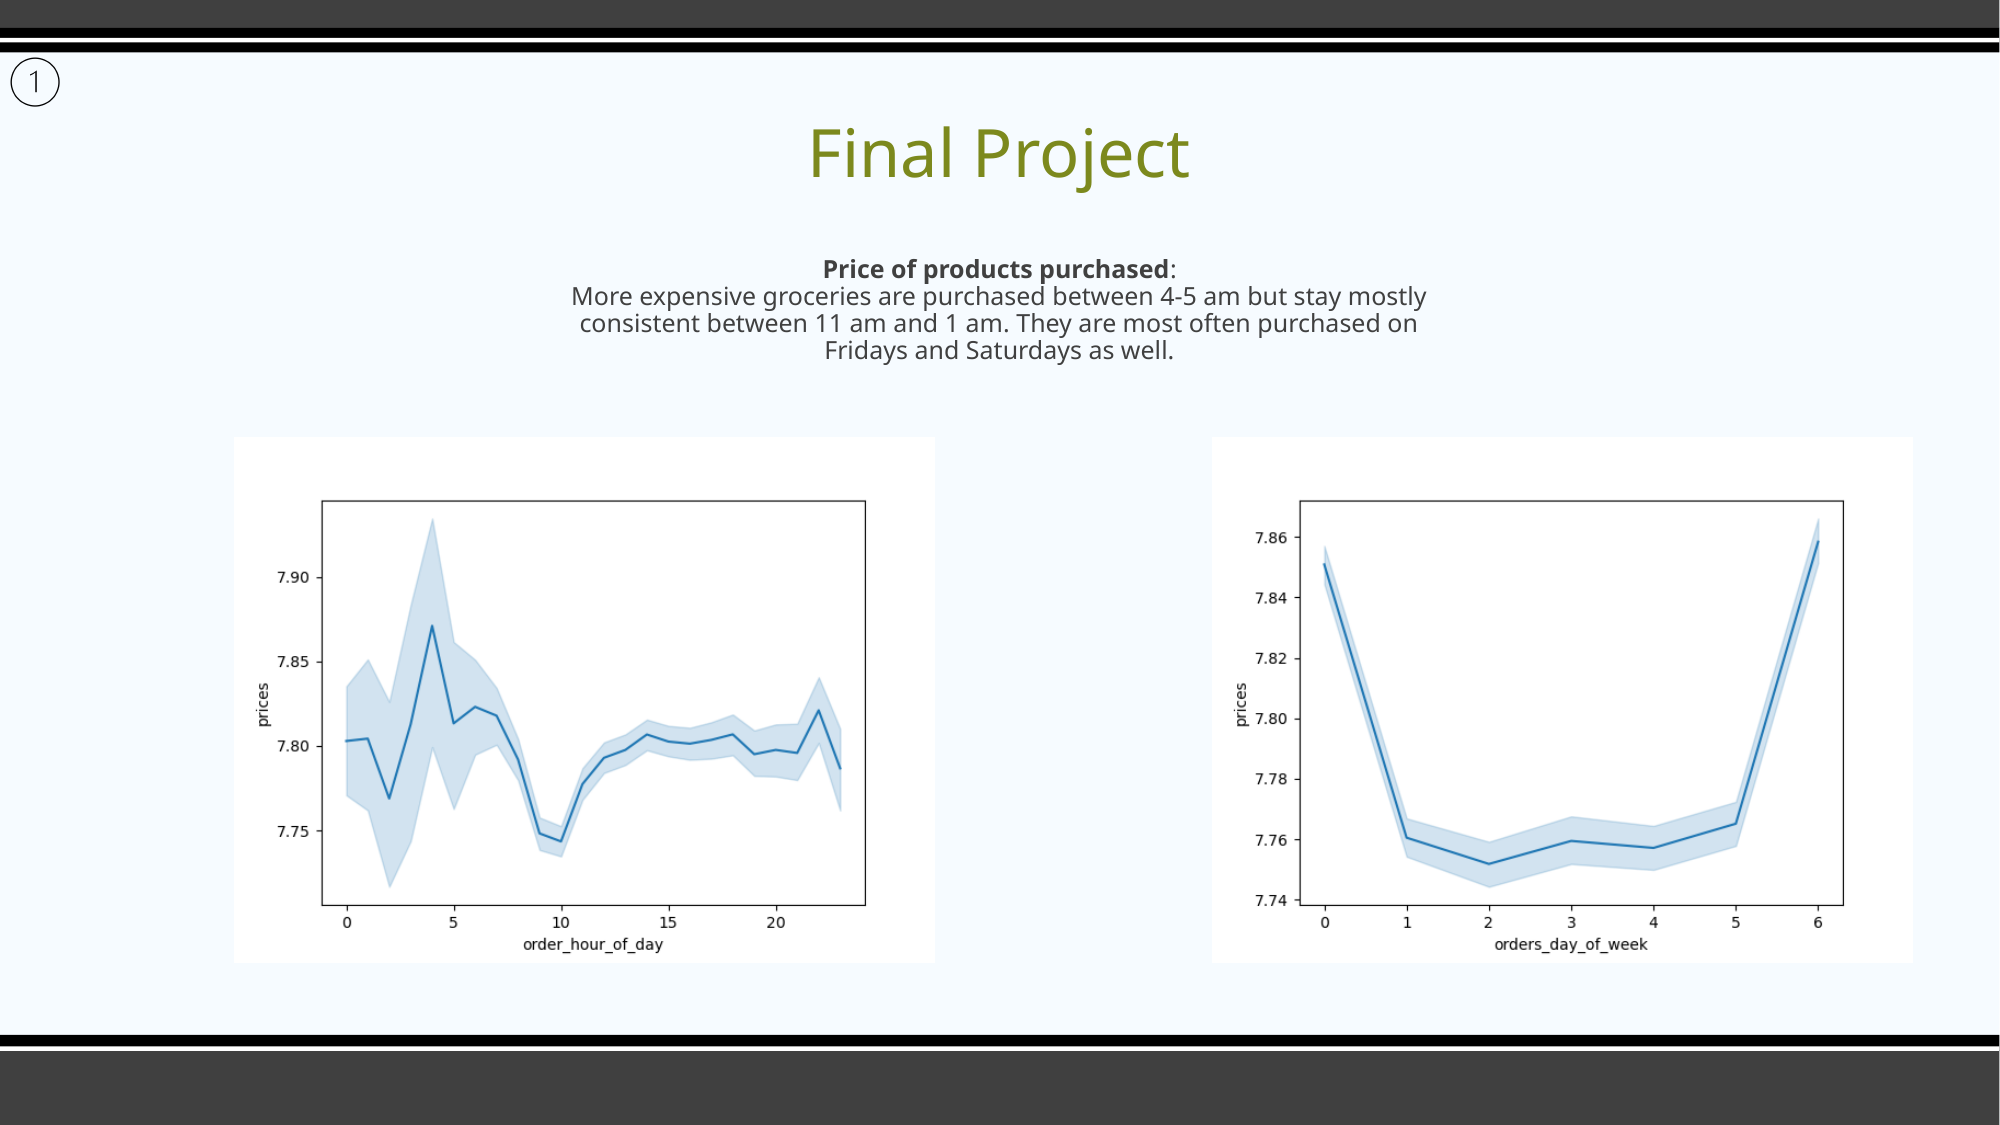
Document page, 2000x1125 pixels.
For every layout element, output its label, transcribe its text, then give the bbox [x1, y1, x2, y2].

title Final Project [249, 99, 1750, 200]
picture [234, 436, 936, 963]
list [1211, 436, 1913, 963]
picture [3, 50, 66, 113]
text_box Price of products purchased: More expensive groceries are purchased between 4-5 am but stay mostly consistent between 11 am and 1 am. They are most often purchased on Fridays and Saturdays as well. [543, 249, 1456, 373]
